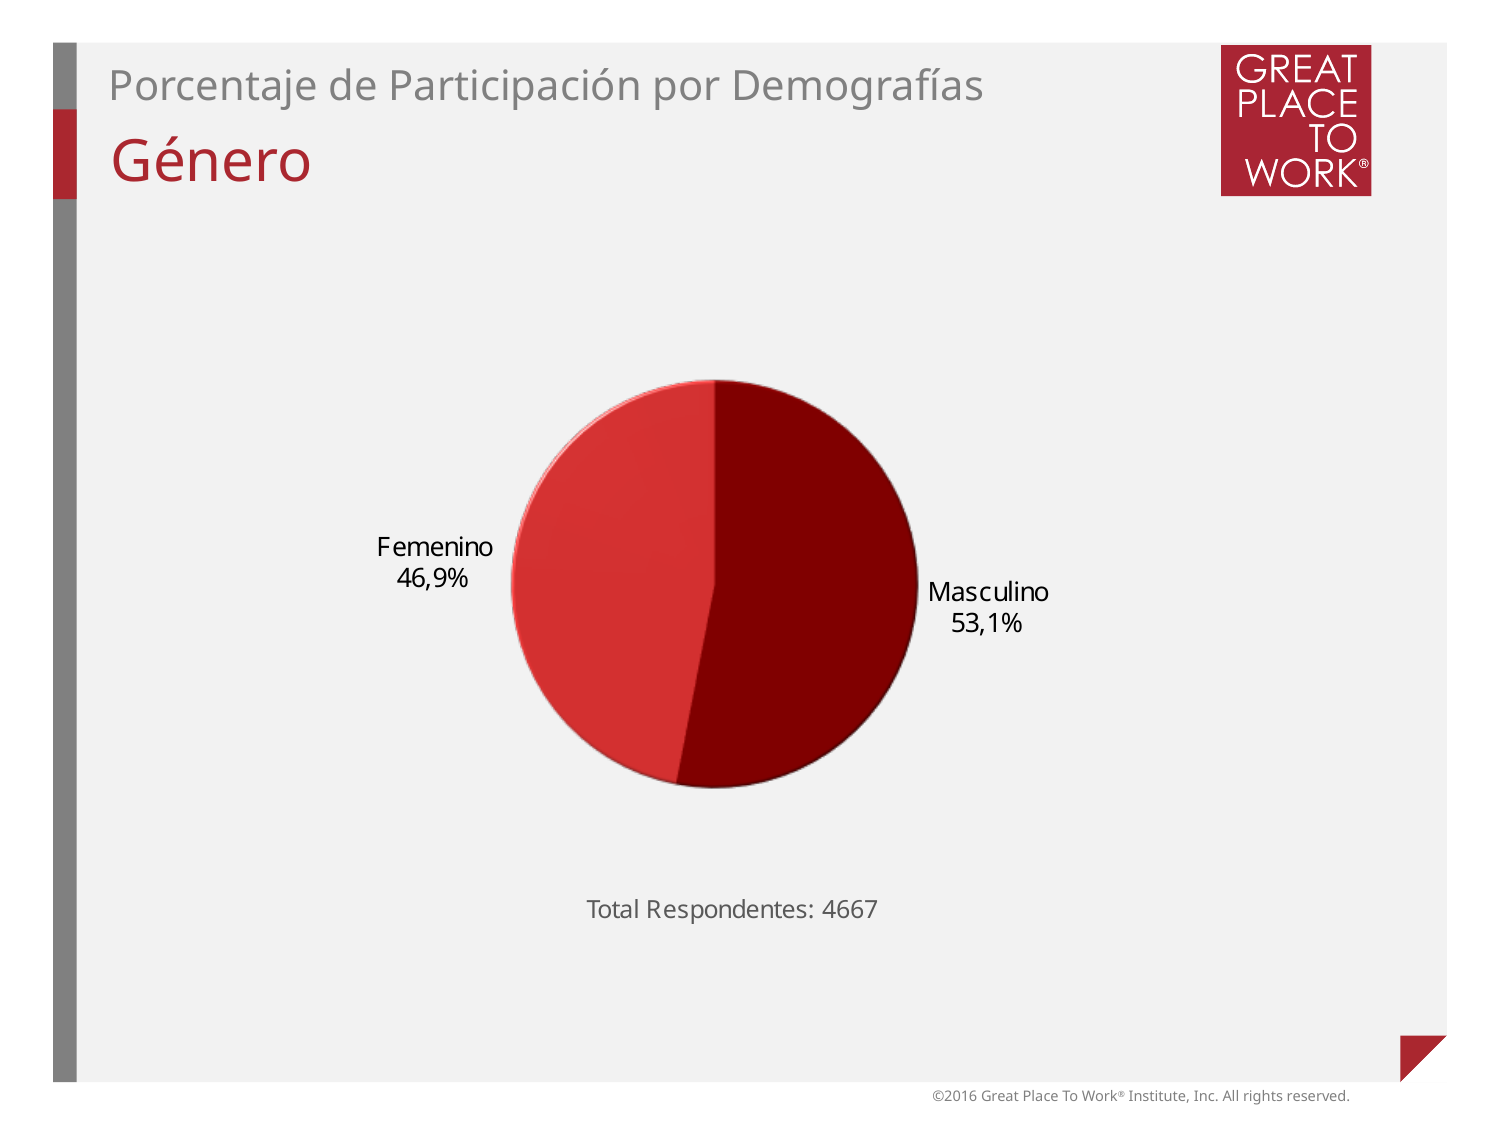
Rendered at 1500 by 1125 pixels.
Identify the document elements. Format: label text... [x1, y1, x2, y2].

subtitle Porcentaje de Participación por Demografías [93, 51, 1200, 117]
picture [166, 200, 1354, 925]
title Género [95, 113, 1243, 204]
